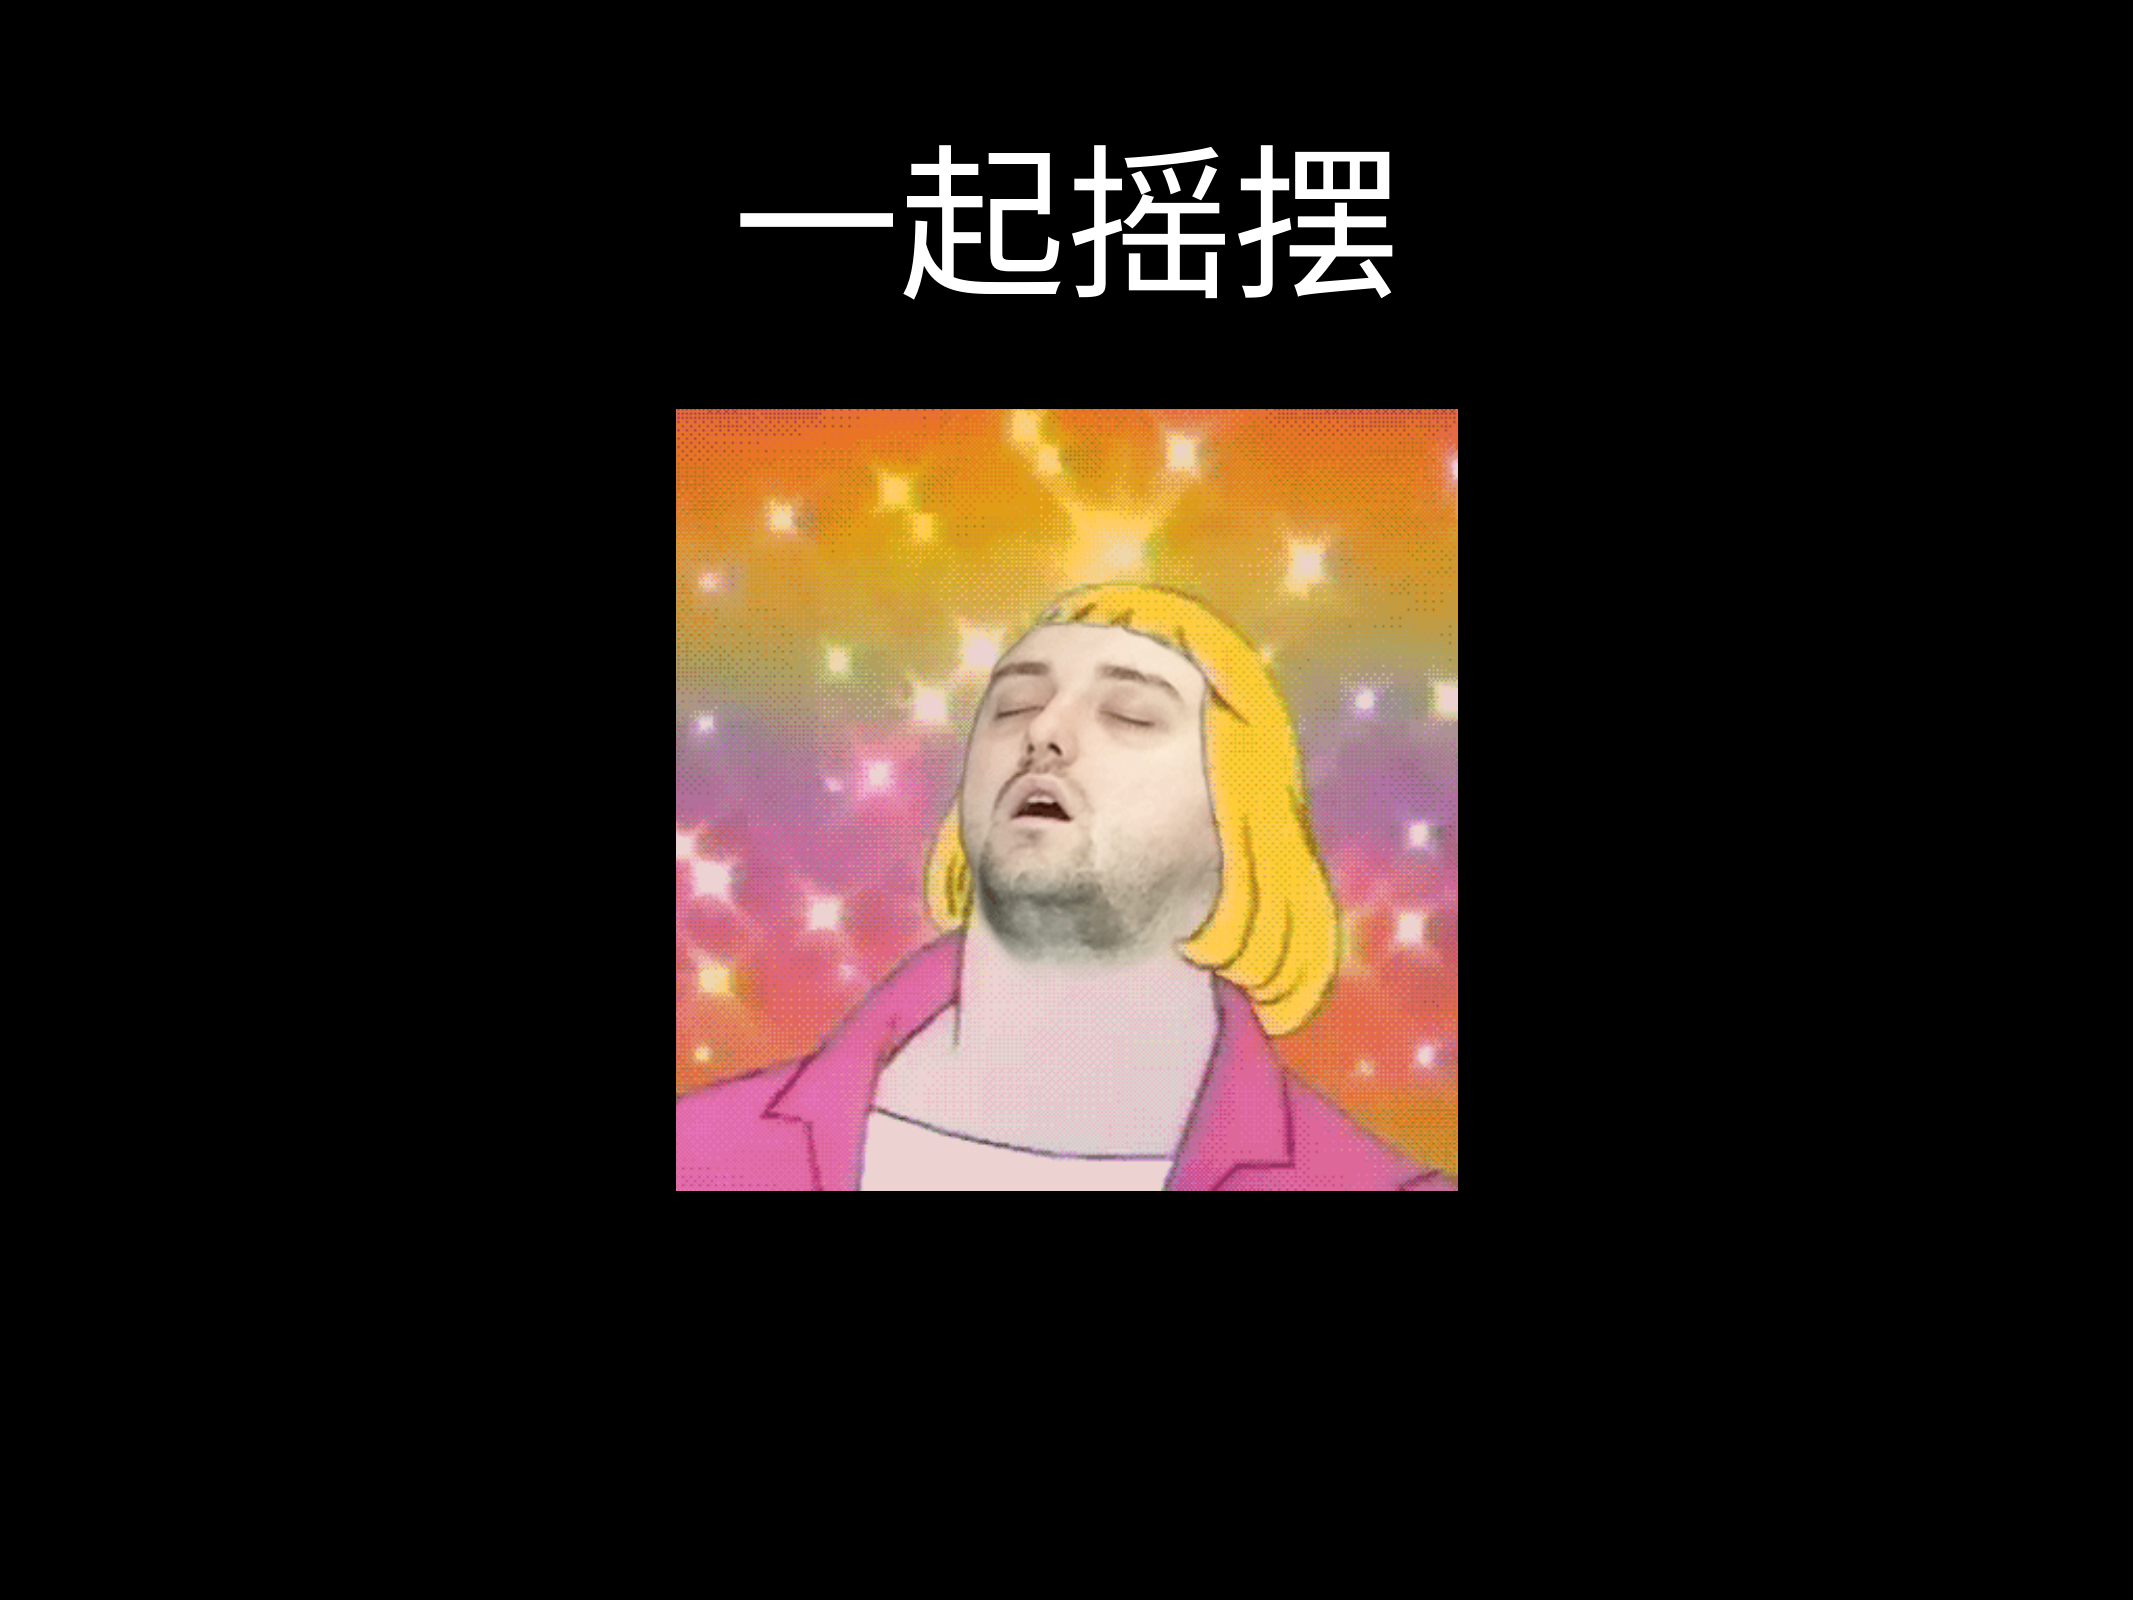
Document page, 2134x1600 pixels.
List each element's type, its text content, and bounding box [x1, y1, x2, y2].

picture [675, 409, 1458, 1191]
title 一起摇摆 [155, 41, 1978, 397]
